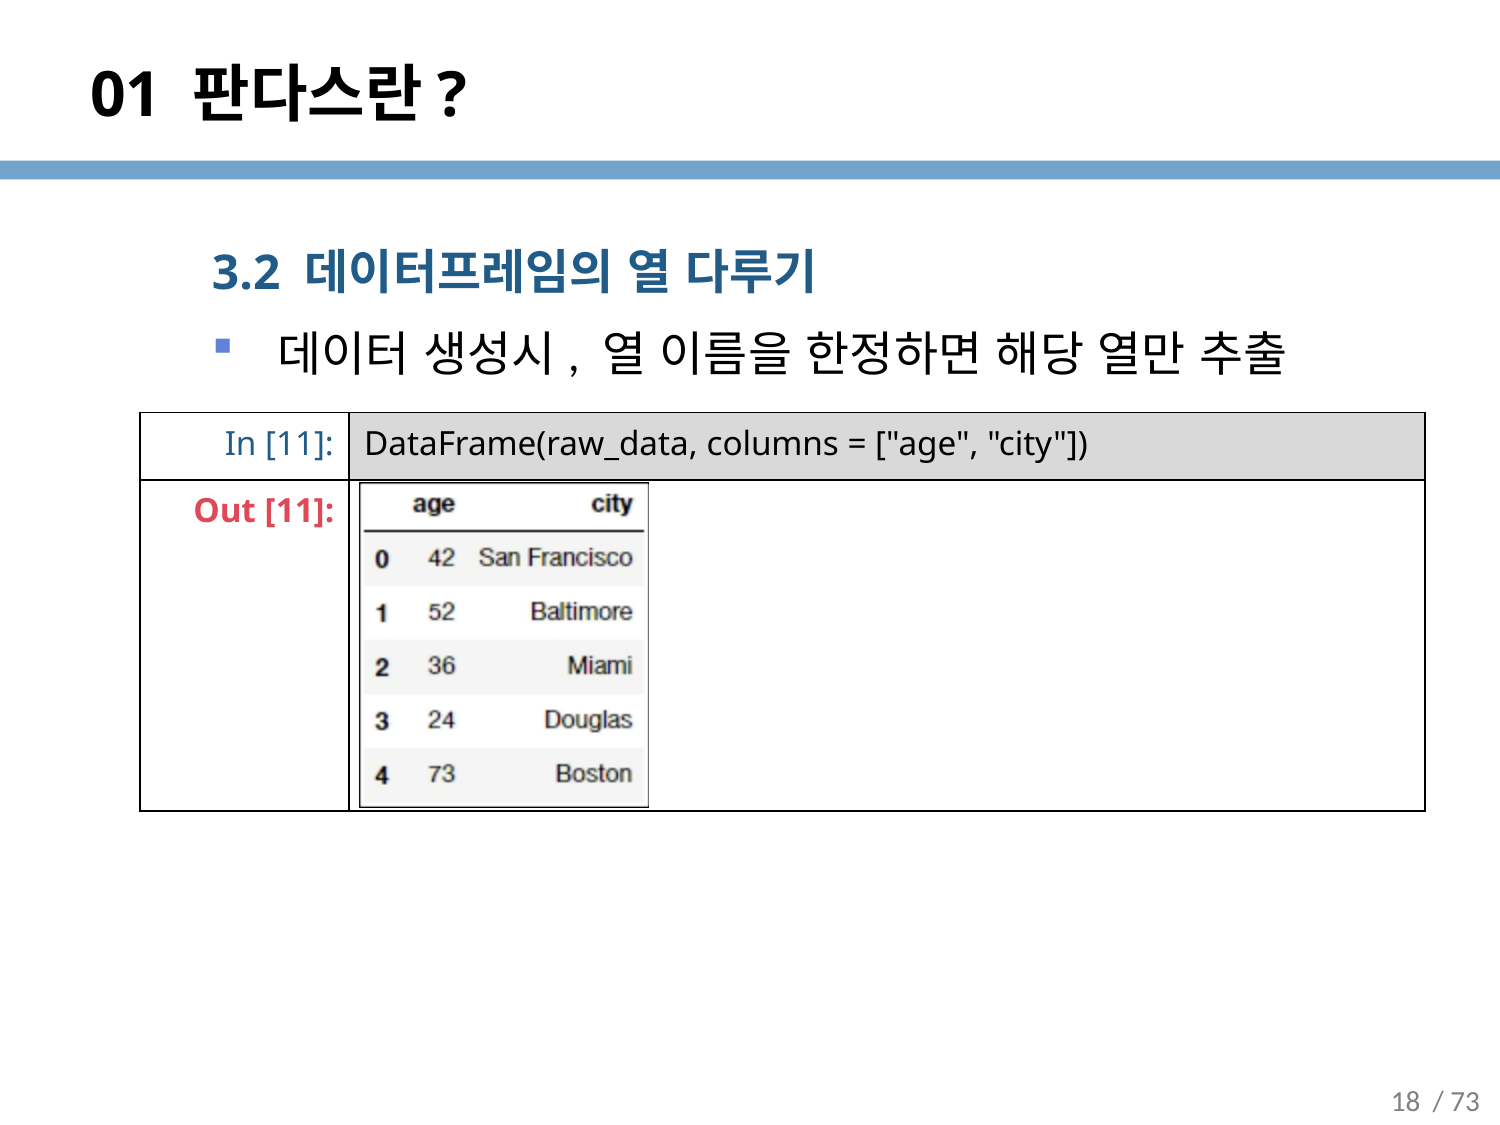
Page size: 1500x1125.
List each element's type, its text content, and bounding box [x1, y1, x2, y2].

list 3.2 데이터프레임의 열 다루기 데이터 생성시, 열 이름을 한정하면 해당 열만 추출 [75, 219, 1425, 1066]
table_header Out [11]: [141, 481, 348, 810]
text_box / 73 [1459, 1070, 1500, 1125]
table_header [350, 481, 357, 810]
text_box 18 [1352, 1070, 1459, 1125]
table_header [650, 481, 1424, 810]
table_header In [11]: [141, 413, 348, 479]
title 01 판다스란? [75, 45, 1250, 139]
table_header DataFrame(raw_data, columns = ["age", "city"]) [350, 413, 1424, 479]
picture [359, 482, 649, 809]
